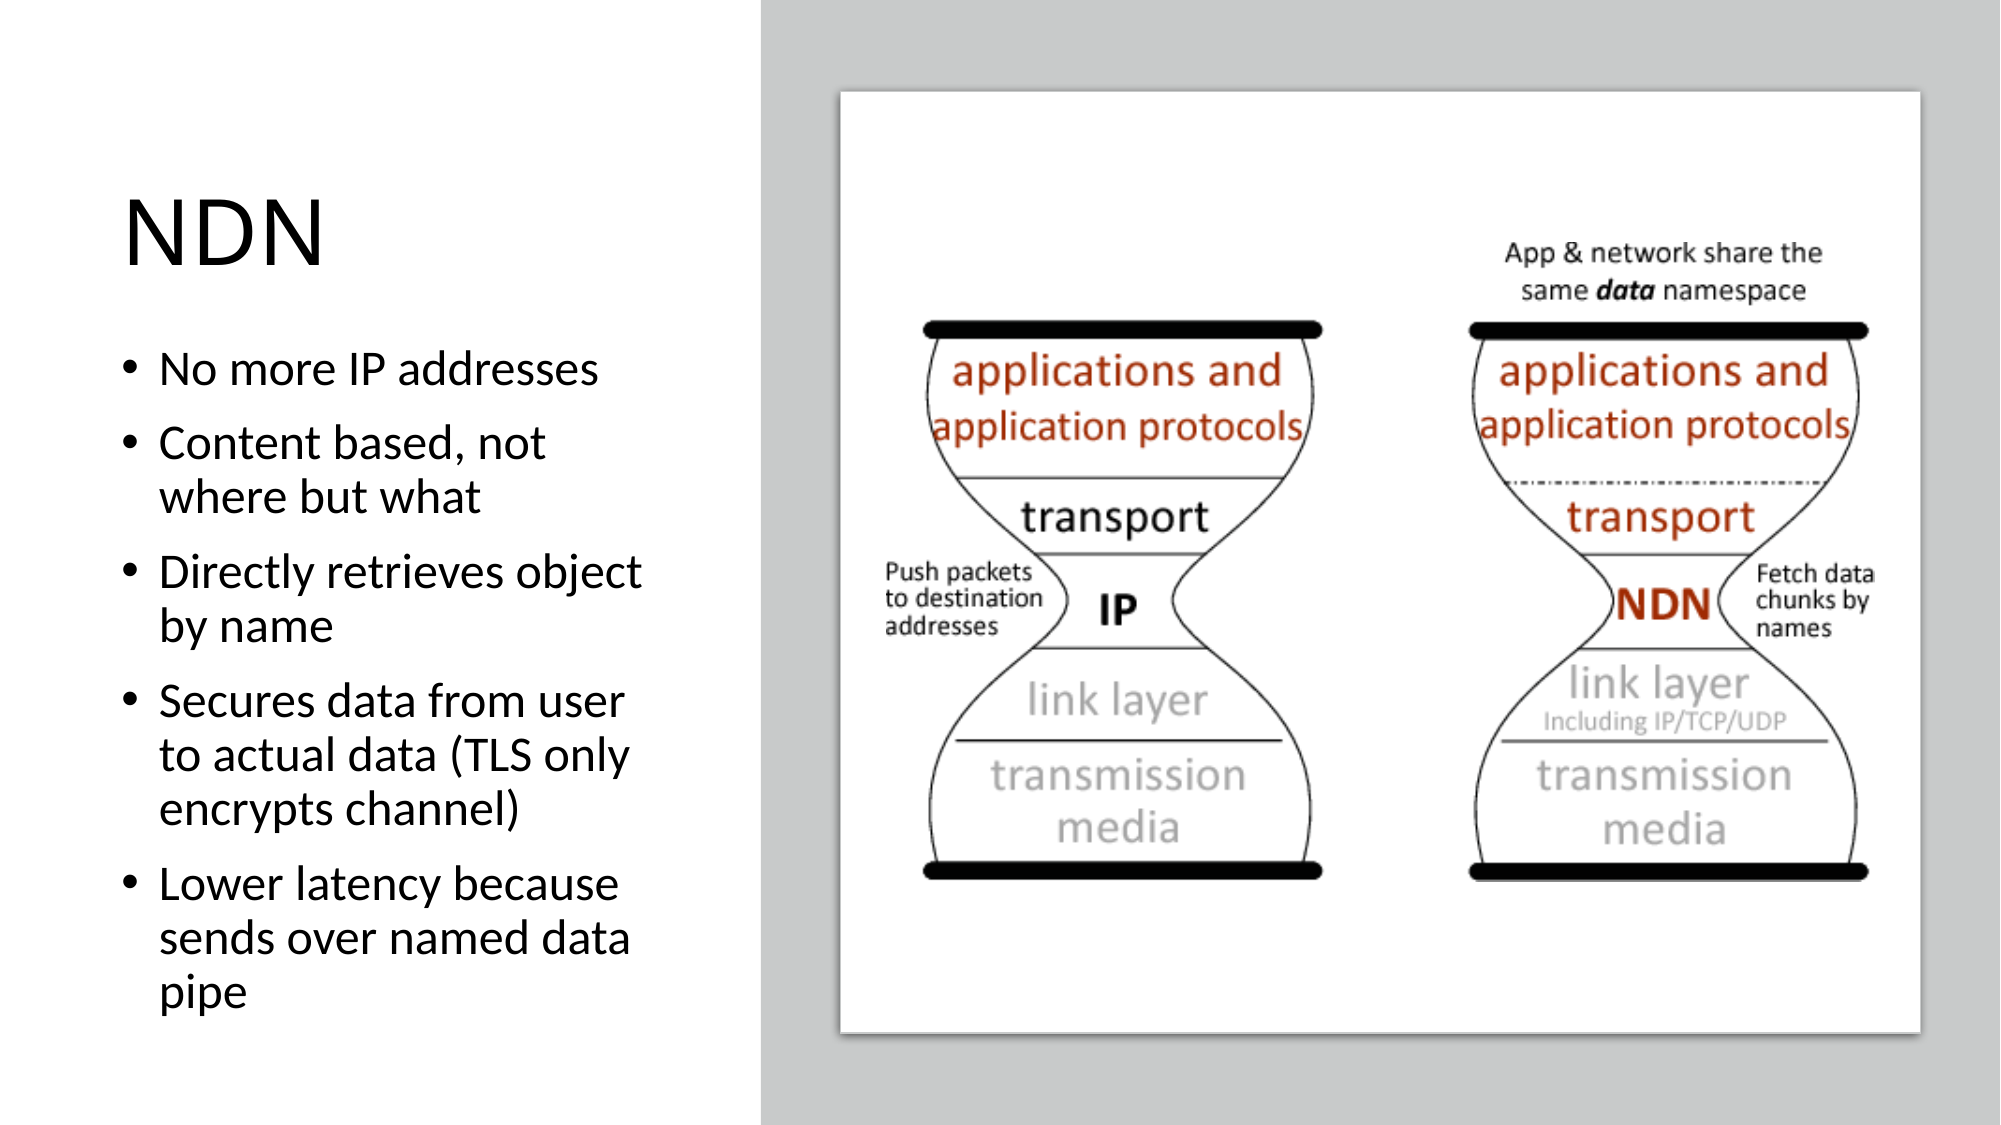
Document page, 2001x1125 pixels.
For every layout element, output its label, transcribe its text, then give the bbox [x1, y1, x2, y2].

list No more IP addresses Content based, not where but what Directly retrieves object by name Secures data from user to actual data (TLS only encrypts channel) Lower latency because sends over named data pipe [106, 334, 682, 1021]
text_box [839, 90, 1922, 1034]
title NDN [106, 103, 682, 334]
text_box [760, 0, 2000, 1125]
picture [886, 242, 1875, 882]
